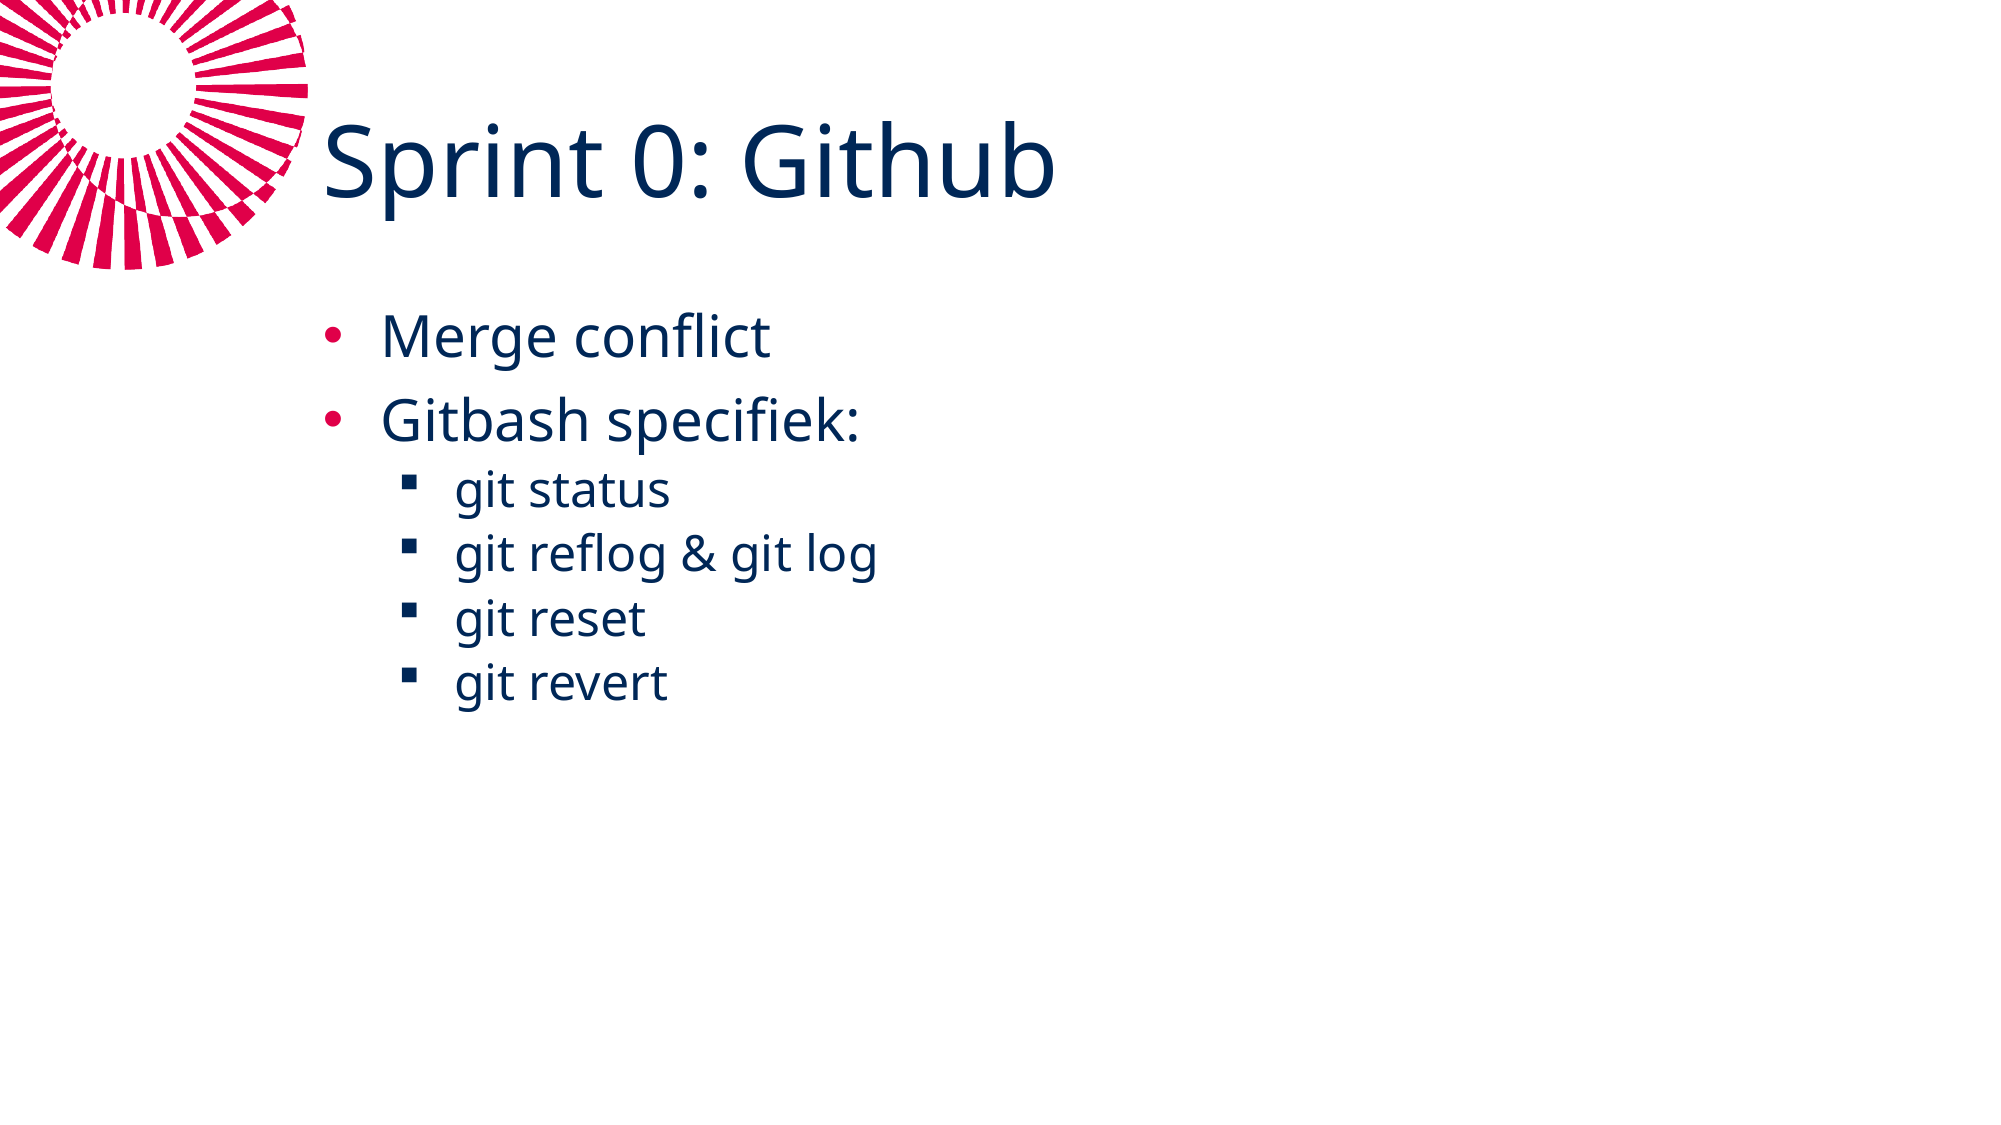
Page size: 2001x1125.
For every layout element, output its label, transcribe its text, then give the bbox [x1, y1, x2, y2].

title Sprint 0: Github [307, 59, 1940, 271]
picture [0, 0, 308, 270]
list Merge conflict Gitbash specifiek: git status git reflog & git log git reset git revert [307, 299, 1940, 1079]
